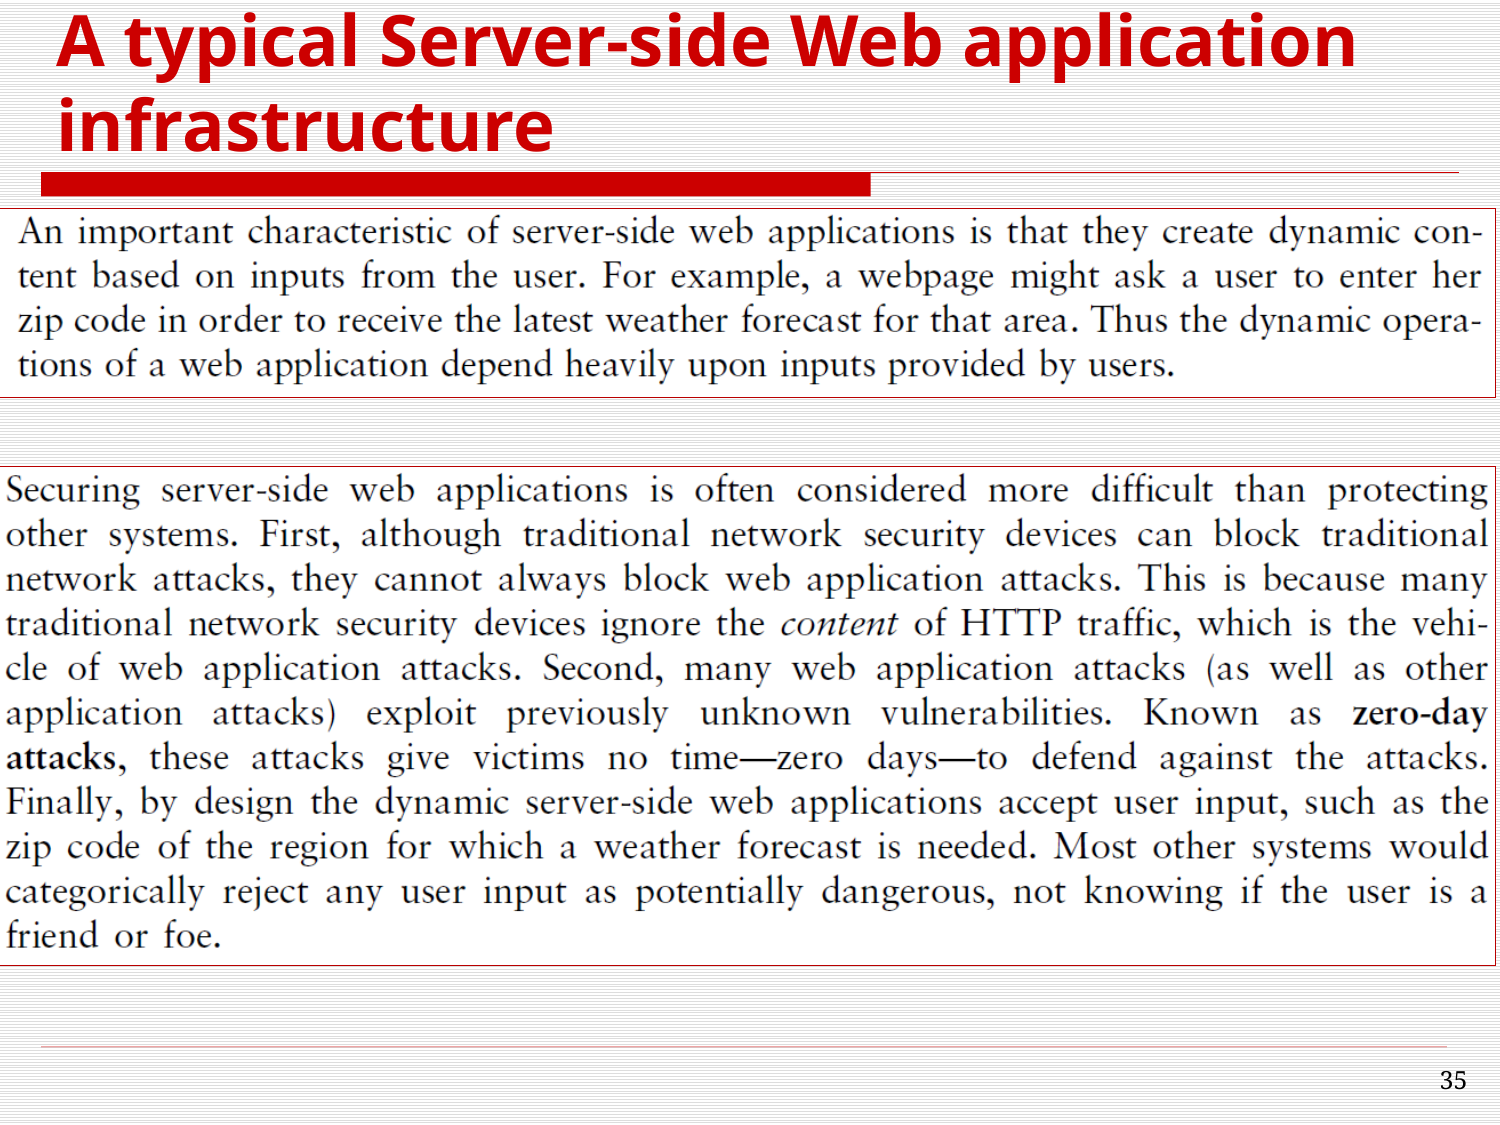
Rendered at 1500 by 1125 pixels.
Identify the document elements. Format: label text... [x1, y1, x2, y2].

title A typical Server-side Web application infrastructure [40, 61, 1497, 173]
picture [0, 208, 1497, 398]
picture [0, 465, 1497, 967]
